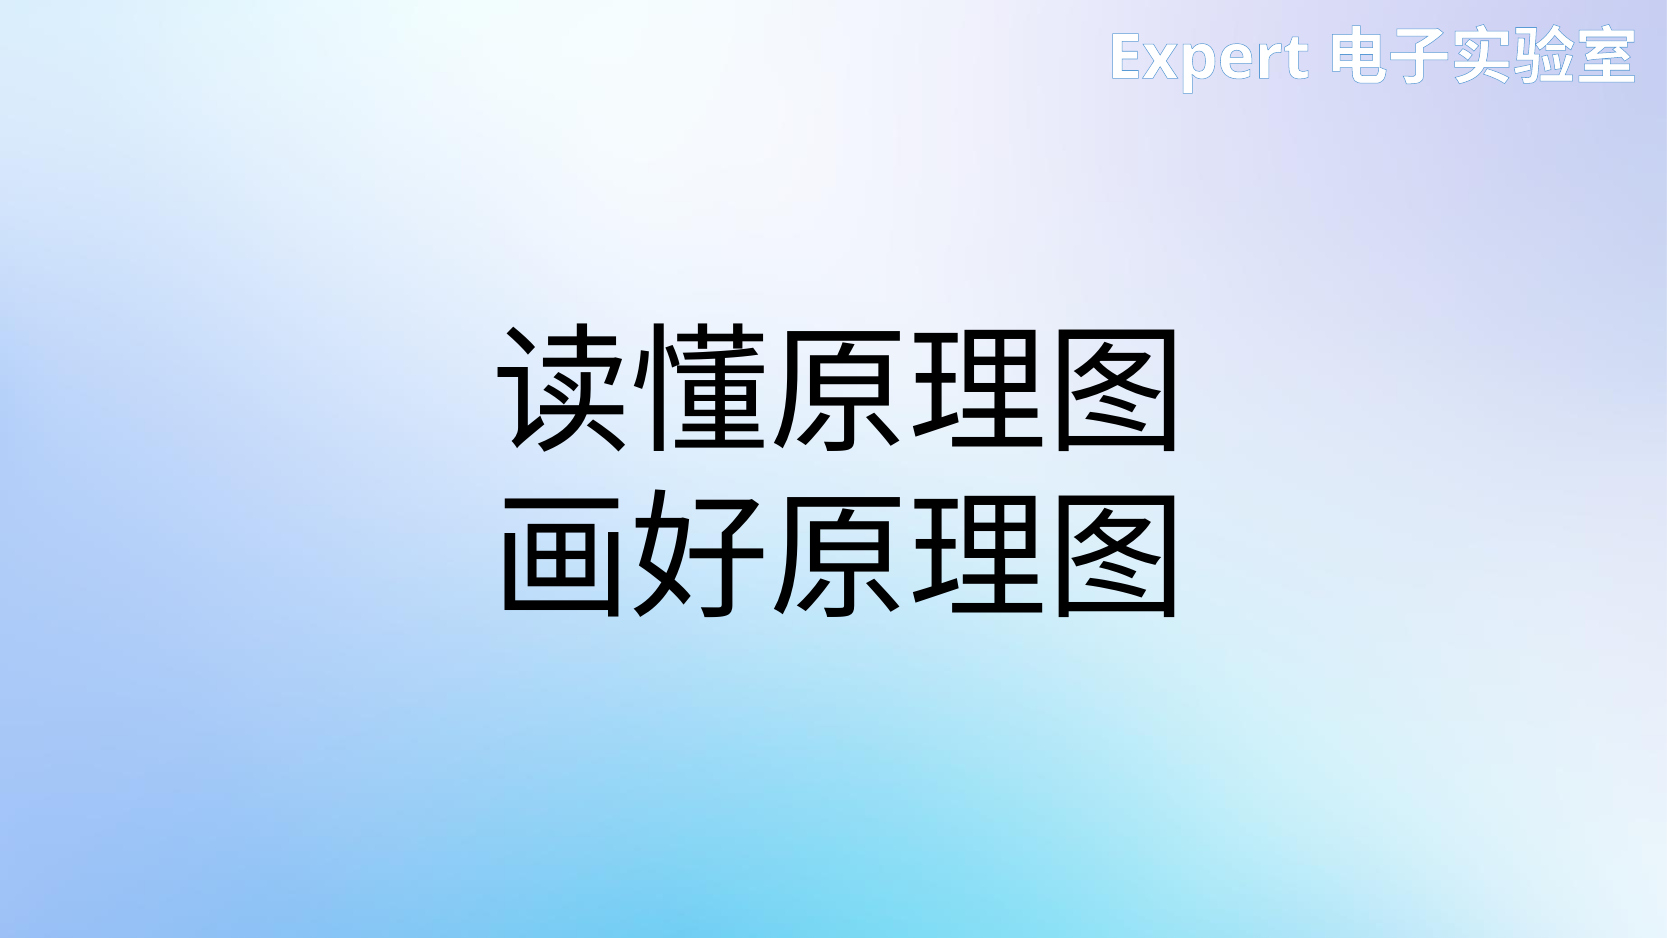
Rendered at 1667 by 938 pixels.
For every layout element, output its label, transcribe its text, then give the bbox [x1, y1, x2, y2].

picture [0, 0, 1667, 938]
text_box 读懂原理图 画好原理图 [477, 294, 1414, 642]
